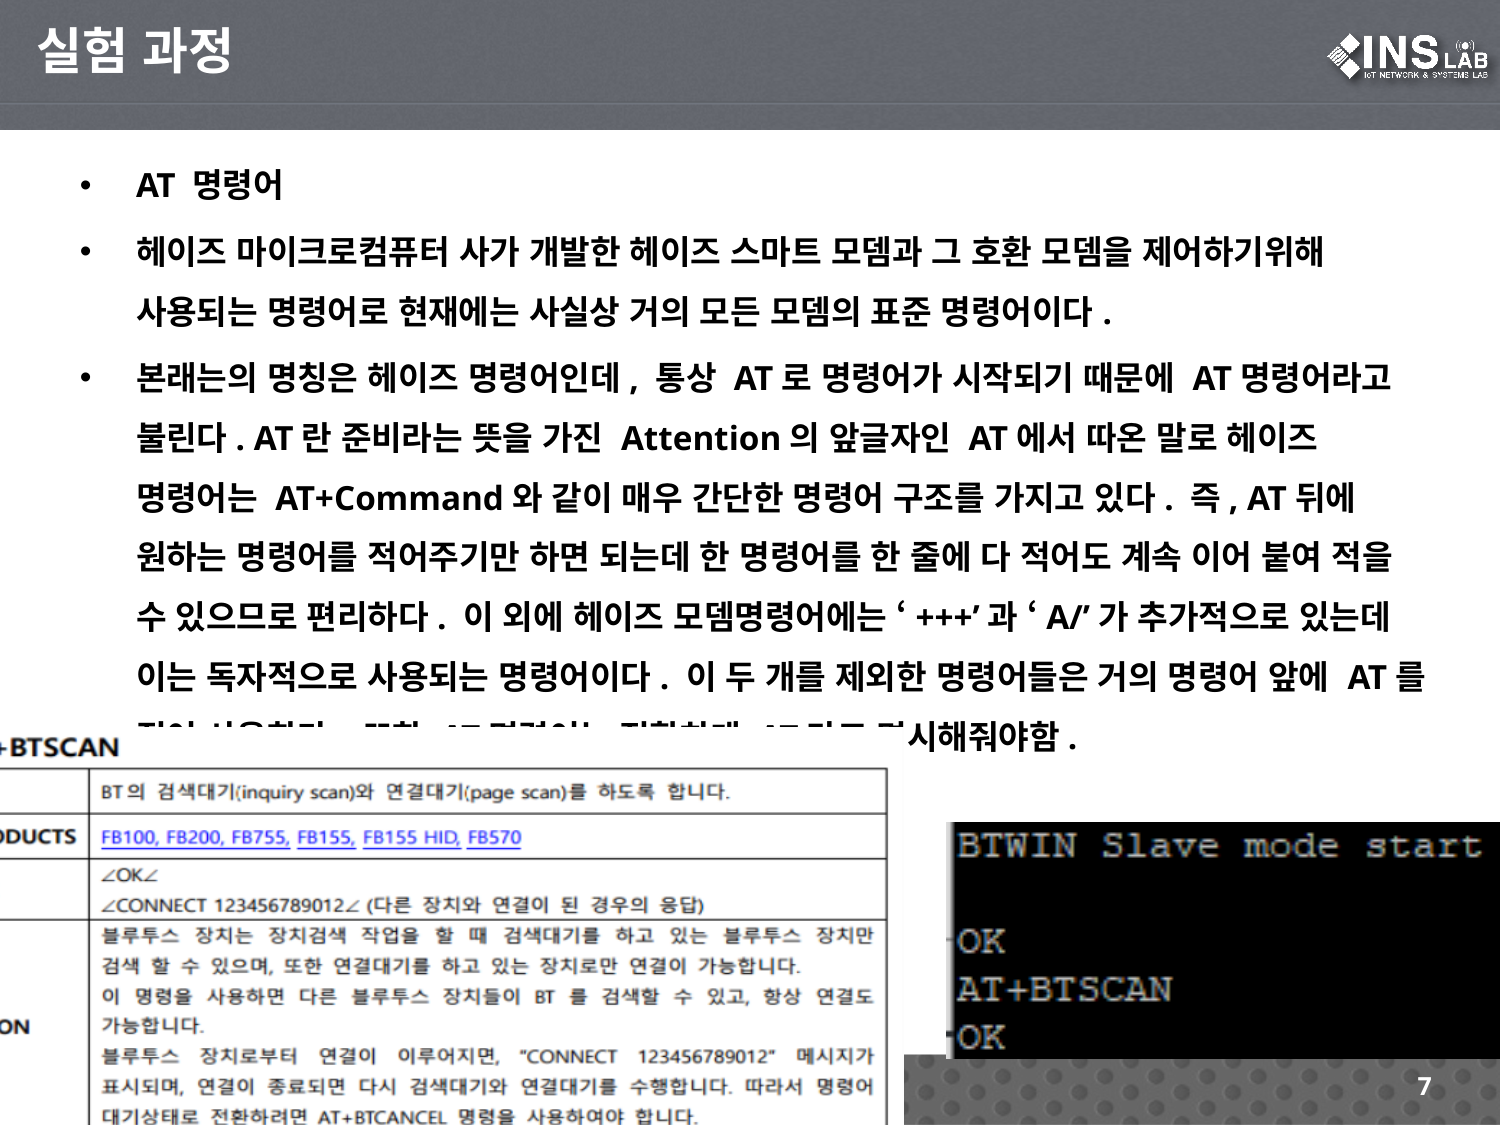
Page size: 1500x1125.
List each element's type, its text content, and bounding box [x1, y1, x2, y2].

picture [1327, 11, 1500, 101]
slide_number 7 [1096, 1066, 1447, 1118]
picture [0, 727, 904, 1125]
list 실험 과정 [21, 12, 550, 102]
picture [945, 822, 1500, 1059]
list AT 명령어 헤이즈 마이크로컴퓨터 사가 개발한 헤이즈 스마트 모뎀과 그 호환 모뎀을 제어하기위해 사용되는 명령어로 현재에는 사실상 거의 모든 모뎀의 표준 명령어이다. 본래는의 명칭은 헤이즈 명령어인데, 통상 AT로 명령어가 시작되기 때문에 AT명령어라고 불린다. AT란 준비라는 뜻을 가진 Attention의 앞글자인 AT에서 따온 말로 헤이즈 명령어는 AT+Command와 같이 매우 간단한 명령어 구조를 가지고 있다. 즉, AT뒤에 원하는 명령어를 적어주기만 하면 되는데 한 명령어를 한 줄에 다 적어도 계속 이어 붙여 적을 수 있으므로 편리하다. 이 외에 헤이즈 모뎀명령어에는 ‘+++’과 ‘A/’가 추가적으로 있는데 이는 독자적으로 사용되는 명령어이다. 이 두 개를 제외한 명령어들은 거의 명령어 앞에 AT를 적어 사용한다. 또한 AT명령어는 정확하게 AT라고 명시해줘야함. [64, 137, 1447, 846]
